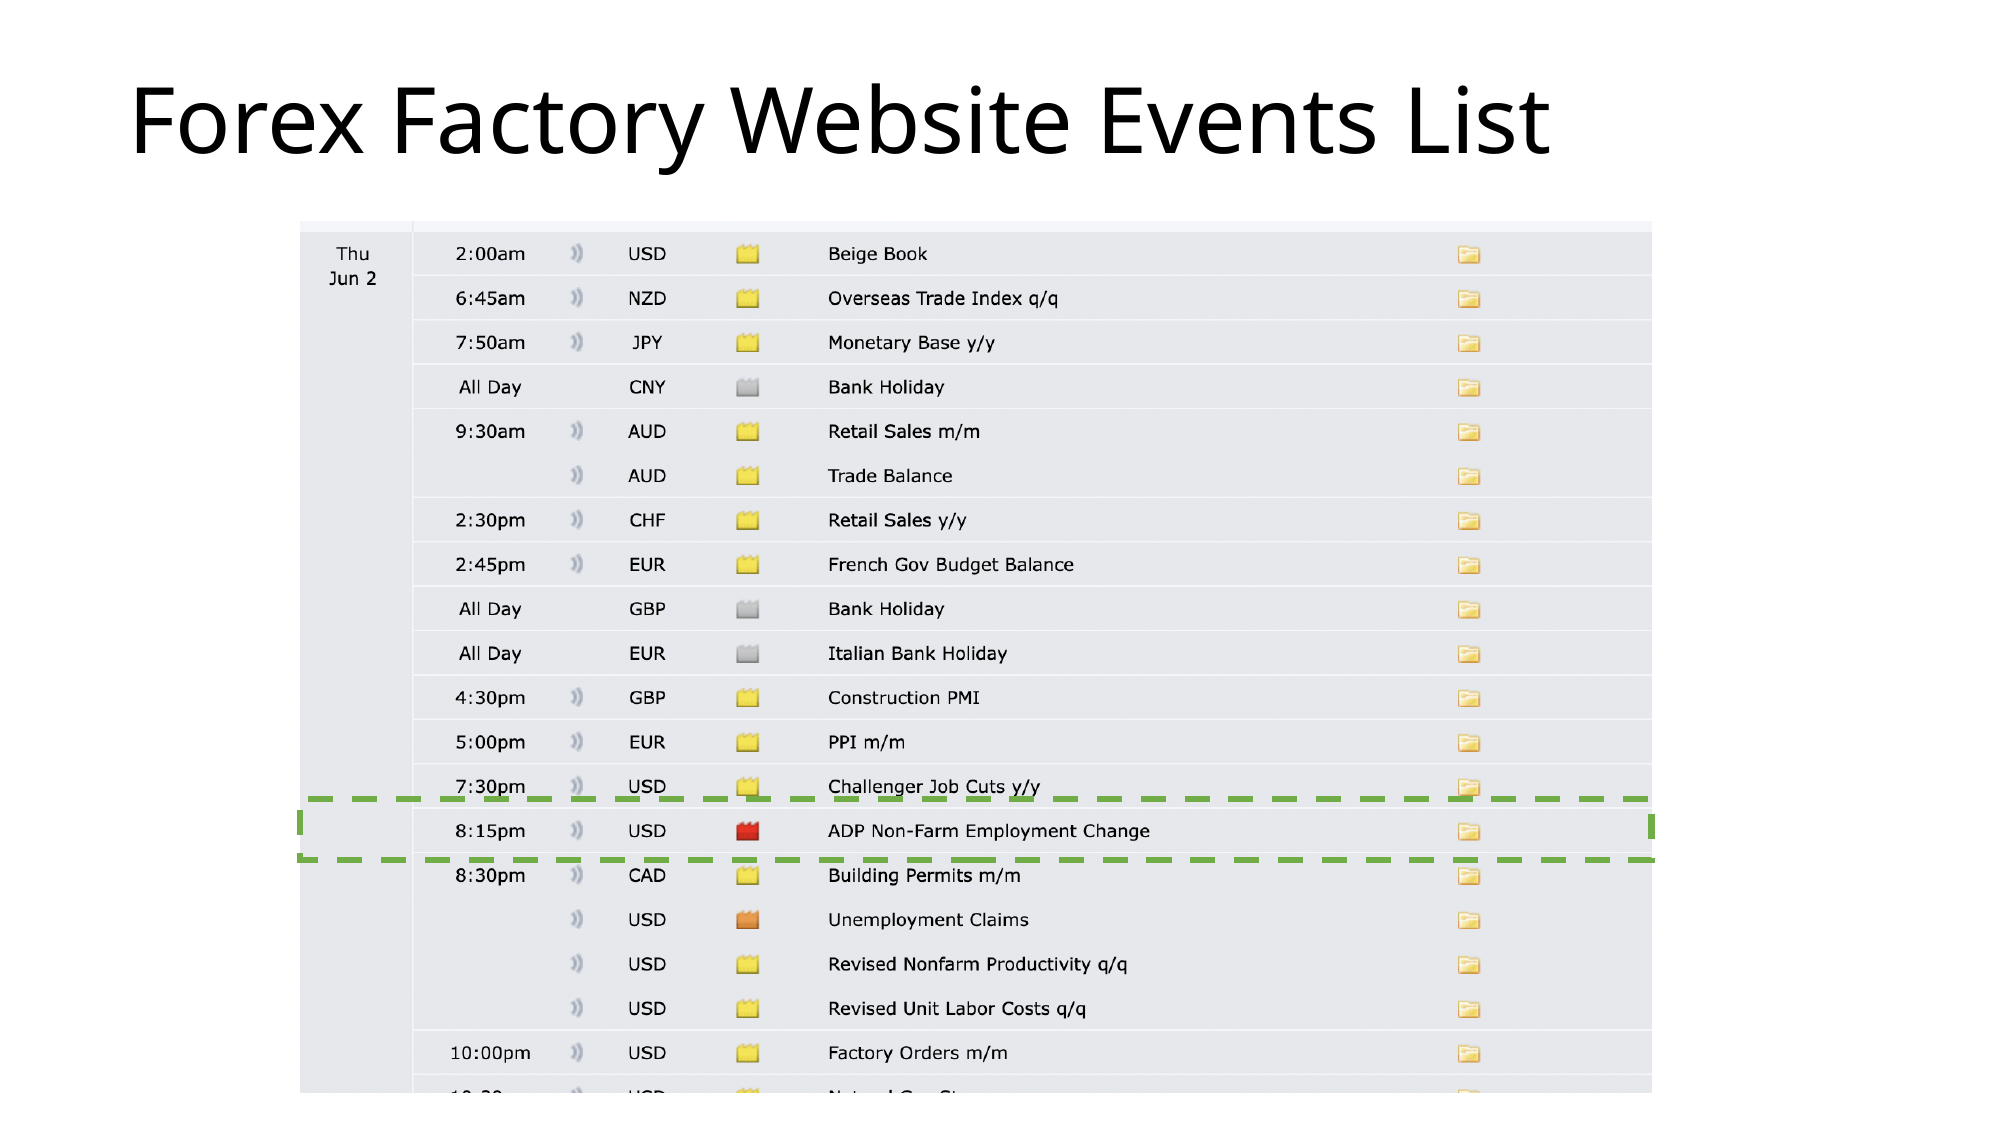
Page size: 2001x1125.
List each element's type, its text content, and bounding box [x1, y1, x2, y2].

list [299, 221, 1652, 1093]
title Forex Factory Website Events List [113, 14, 1839, 233]
